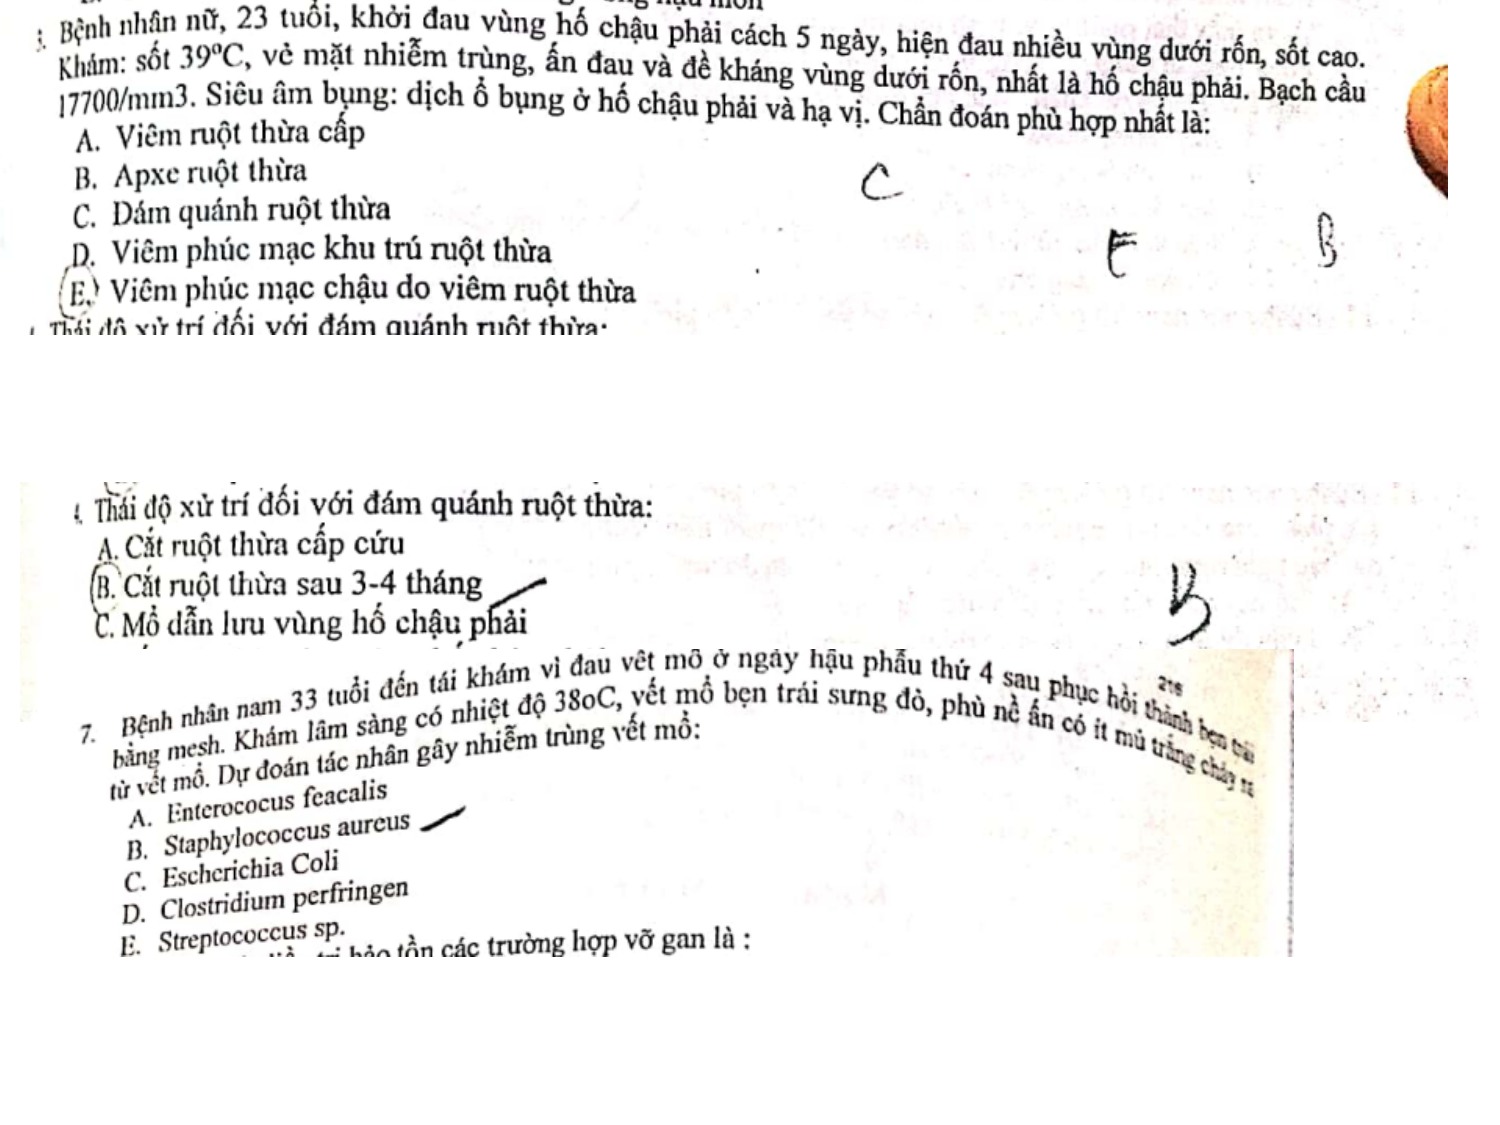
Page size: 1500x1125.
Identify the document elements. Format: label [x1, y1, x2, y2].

picture [20, 482, 1480, 957]
picture [0, 0, 1448, 335]
